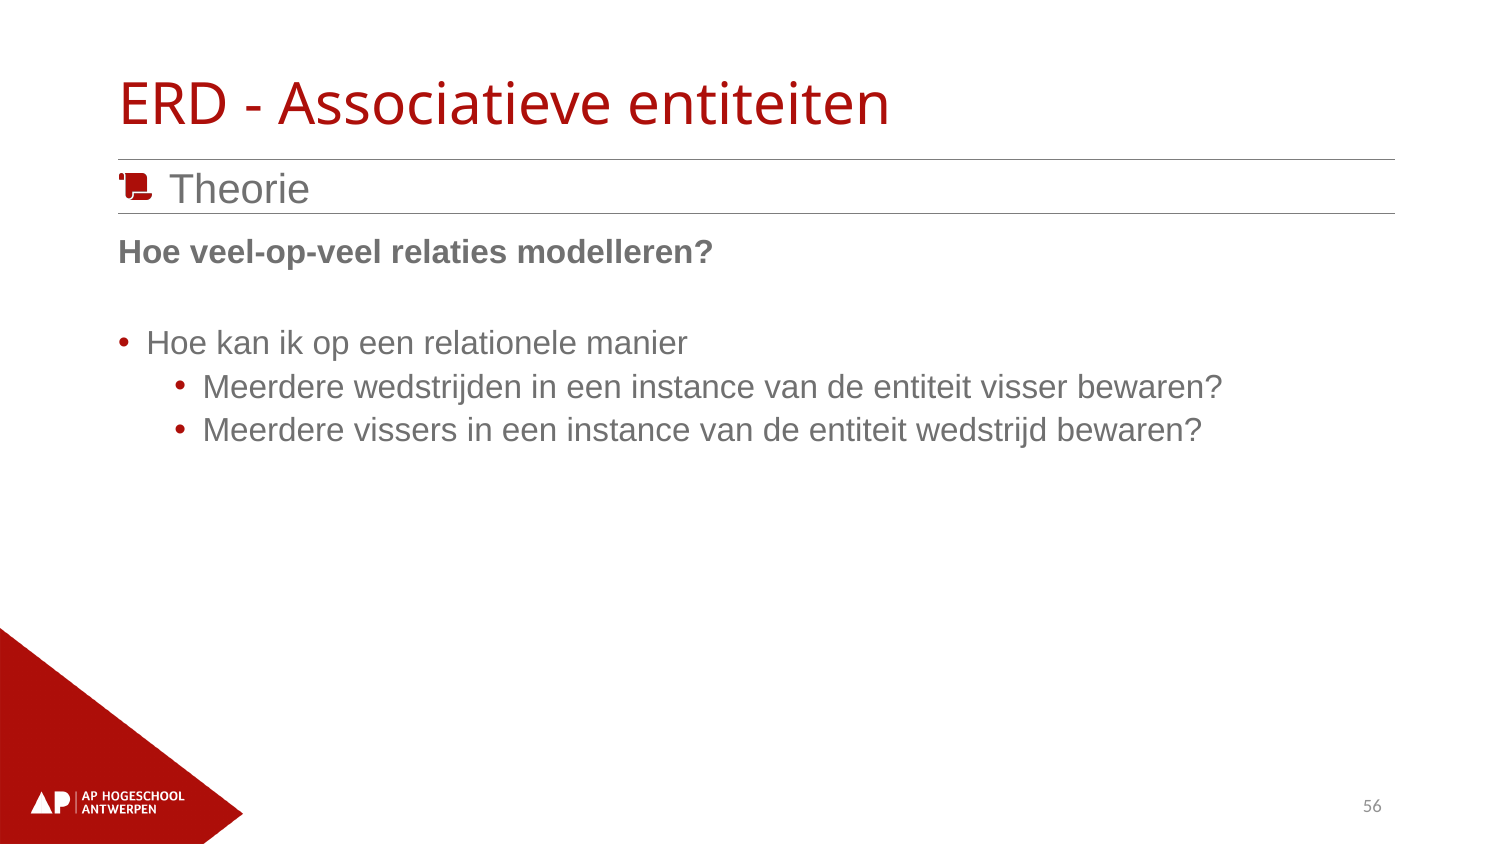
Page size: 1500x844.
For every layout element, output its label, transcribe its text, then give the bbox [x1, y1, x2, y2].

picture [0, 623, 246, 844]
list Hoe veel-op-veel relaties modelleren? Hoe kan ik op een relationele manier Meerdere wedstrijden in een instance van de entiteit visser bewaren? Meerdere vissers in een instance van de entiteit wedstrijd bewaren? [103, 226, 1429, 713]
title ERD - Associatieve entiteiten [103, 66, 1397, 141]
slide_number 56 [1263, 782, 1397, 827]
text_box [118, 154, 1429, 220]
